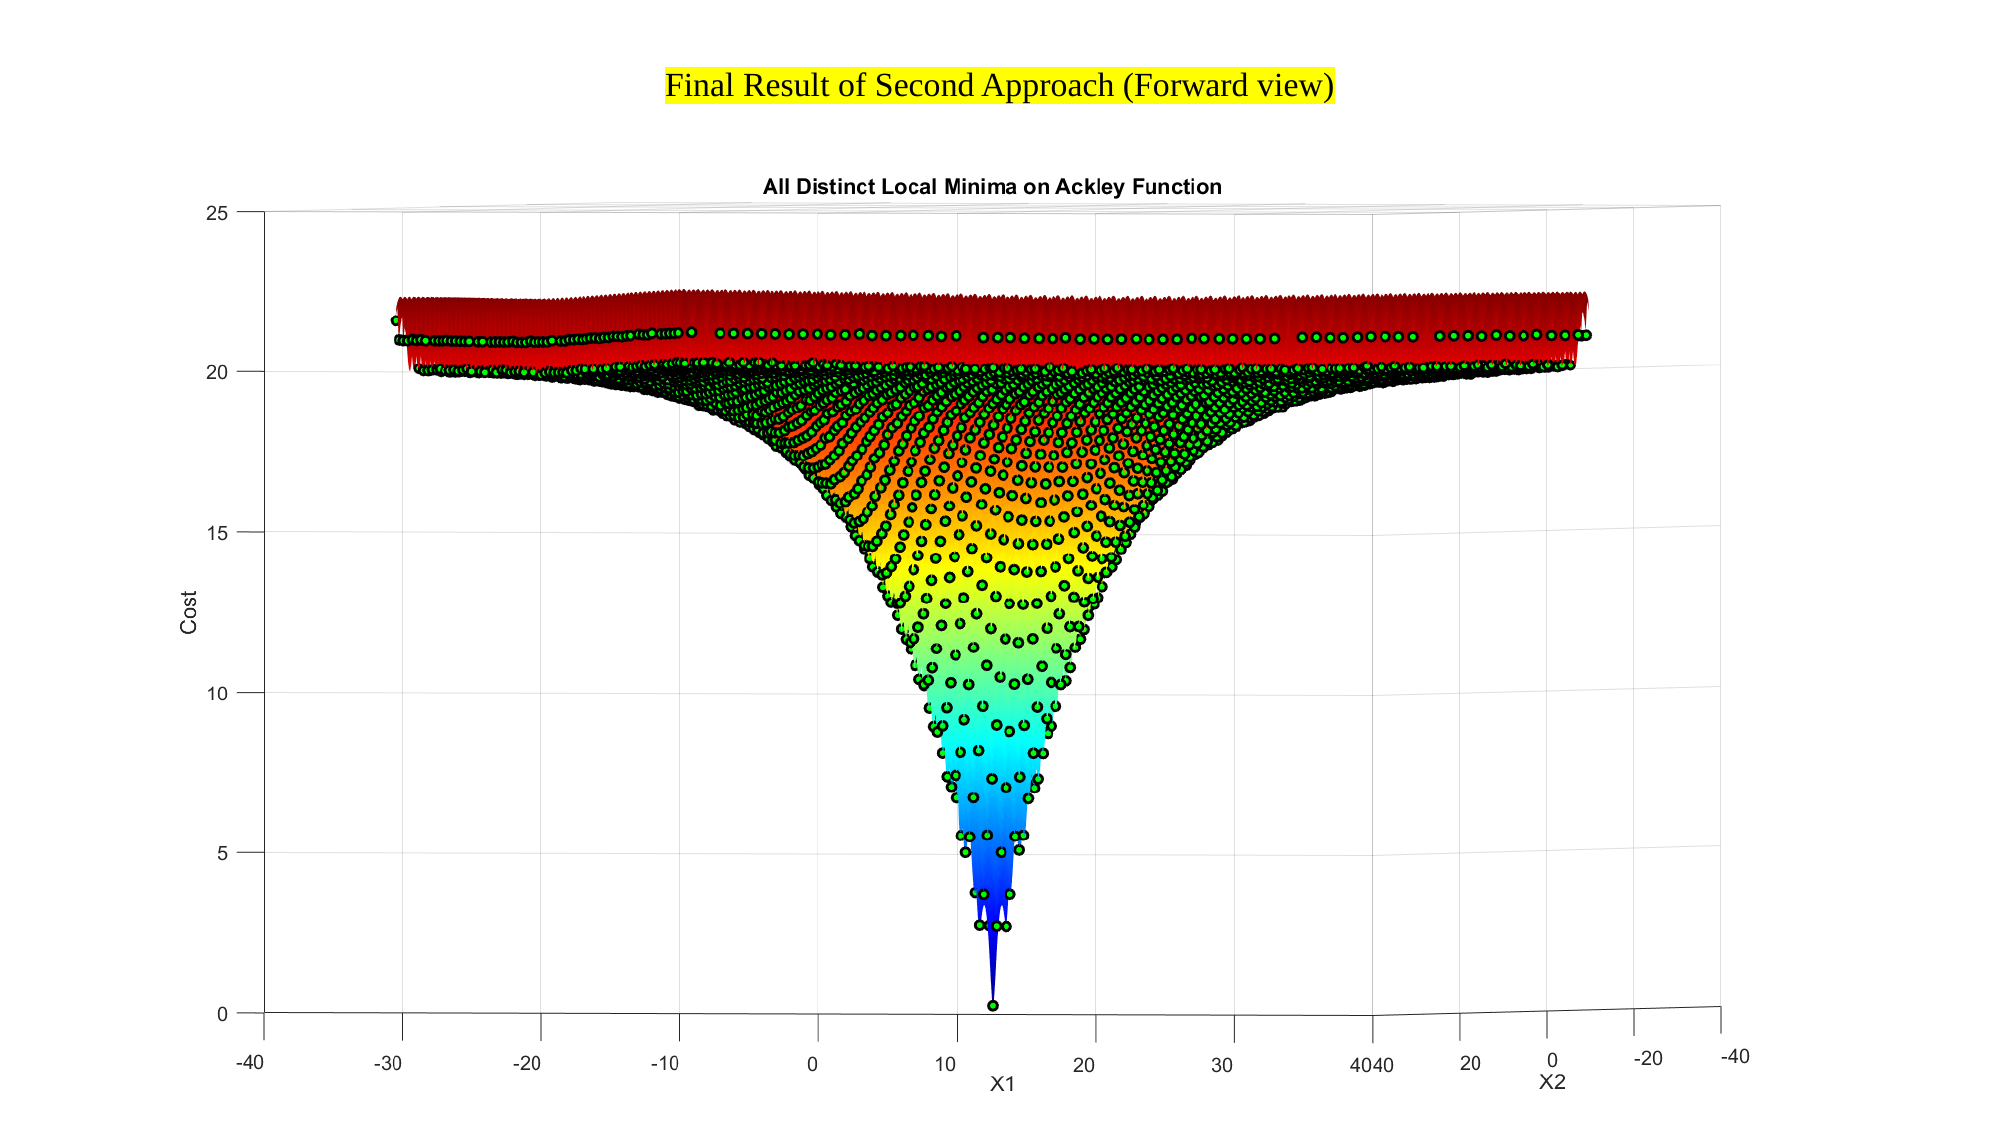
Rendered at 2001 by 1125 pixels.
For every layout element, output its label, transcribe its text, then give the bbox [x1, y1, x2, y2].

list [18, 126, 1900, 1125]
title Final Result of Second Approach (Forward view) [137, 59, 1863, 112]
